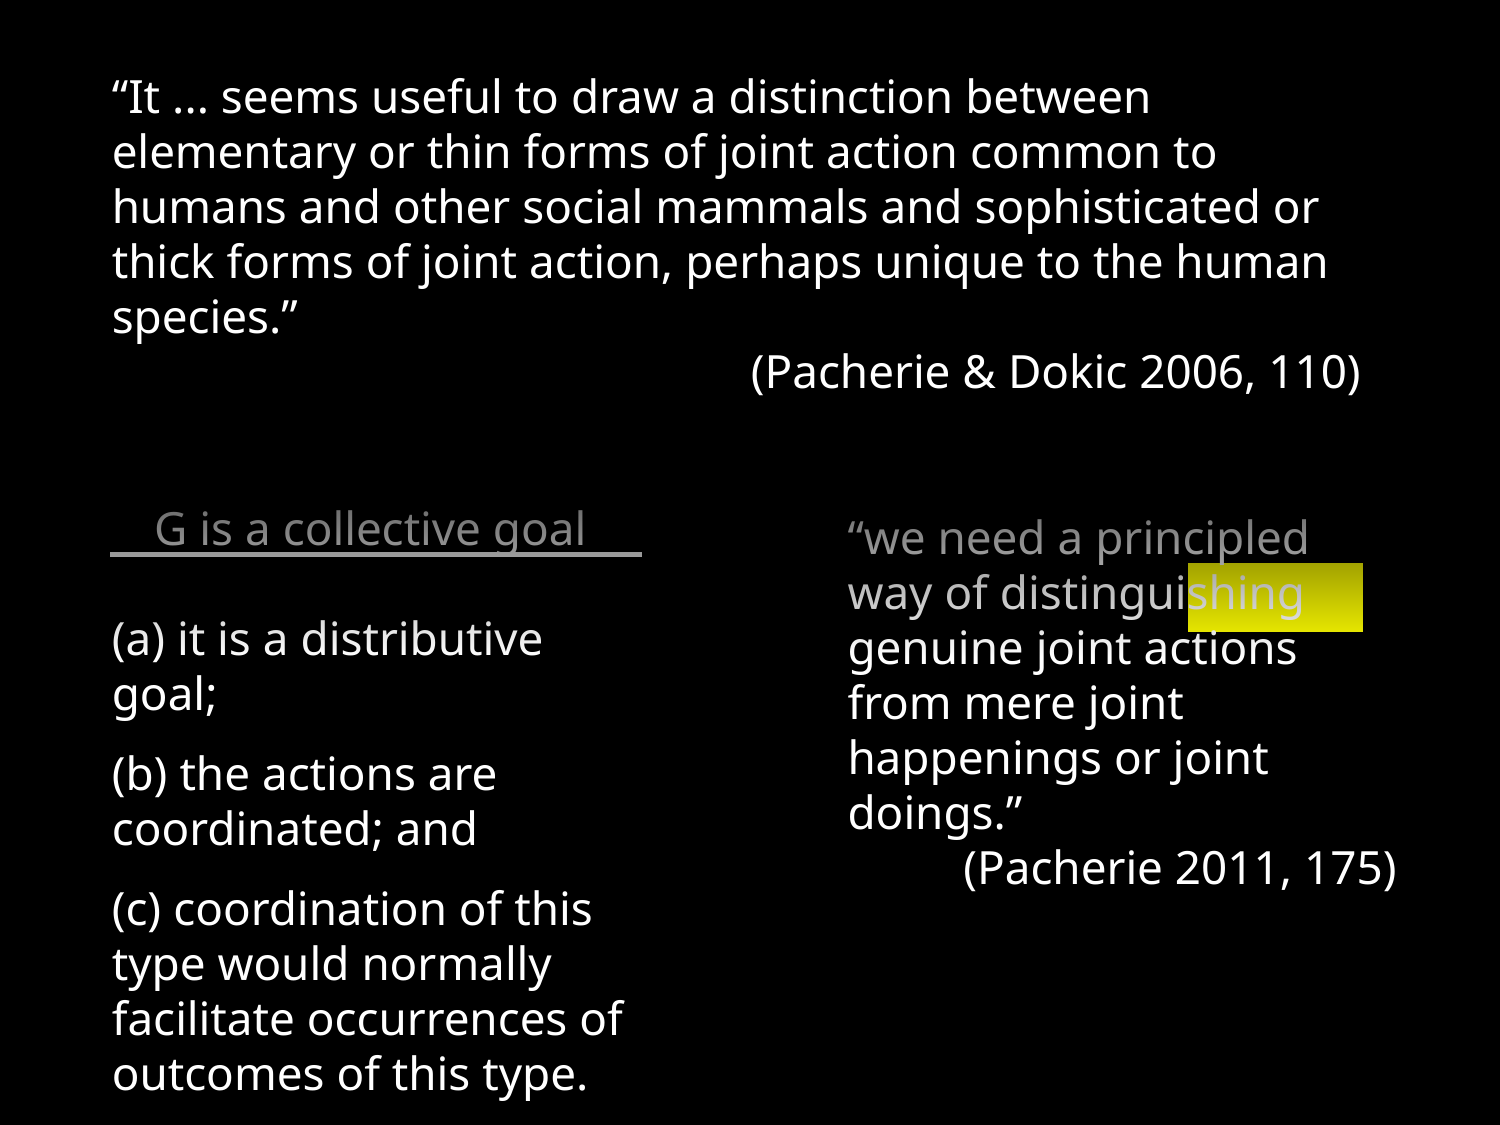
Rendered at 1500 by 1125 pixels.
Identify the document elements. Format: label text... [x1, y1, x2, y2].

text_box G is a collective goal (a) it is a distributive goal; (b) the actions are coordinated; and (c) coordination of this type would normally facilitate occurrences of outcomes of this type. [97, 657, 644, 1108]
text_box “we need a principled way of distinguishing genuine joint actions from mere joint happenings or joint doings.” (Pacherie 2011, 175) [832, 657, 1412, 956]
text_box “It ... seems useful to draw a distinction between elementary or thin forms of joint action common to humans and other social mammals and sophisticated or thick forms of joint action, perhaps unique to the human species.” (Pacherie & Dokic 2006, 110) [97, 60, 1376, 406]
text_box [64, 54, 1447, 657]
